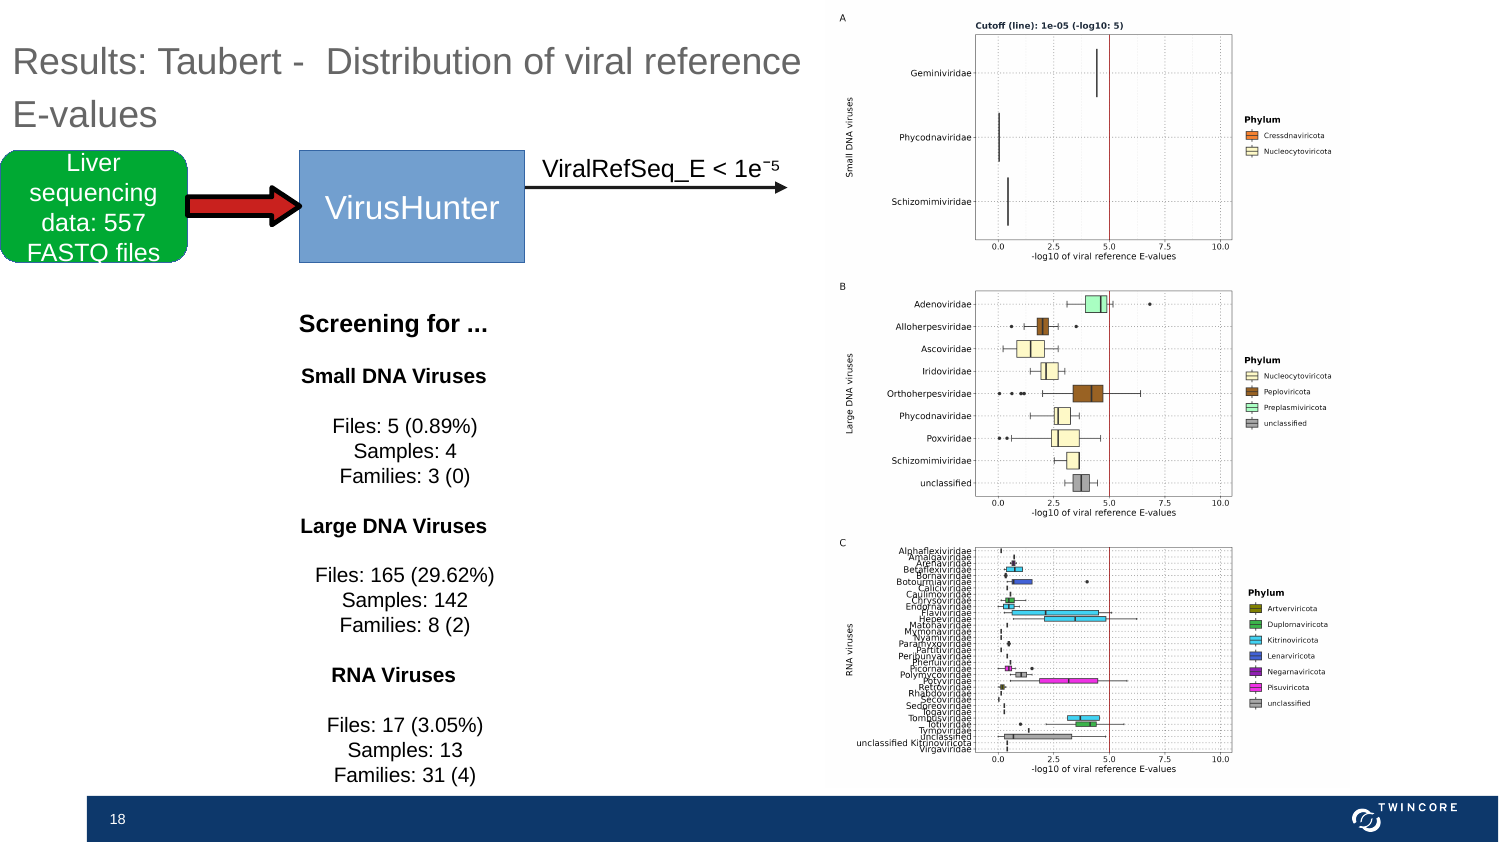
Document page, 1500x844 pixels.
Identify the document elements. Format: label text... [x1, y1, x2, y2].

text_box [0, 149, 526, 263]
text_box Screening for ... Small DNA Viruses Files: 5 (0.89%) Samples: 4 Families: 3 (0) Large DNA Viruses Files: 165 (29.62%) Samples: 142 Families: 8 (2) RNA Viruses Files: 17 (3.05%) Samples: 13 Families: 31 (4) [37, 300, 750, 844]
text_box [775, 188, 787, 194]
picture [824, 0, 1351, 788]
picture [1352, 803, 1457, 832]
text_box ViralRefSeq_E < 1e⁻⁵ [524, 144, 799, 188]
